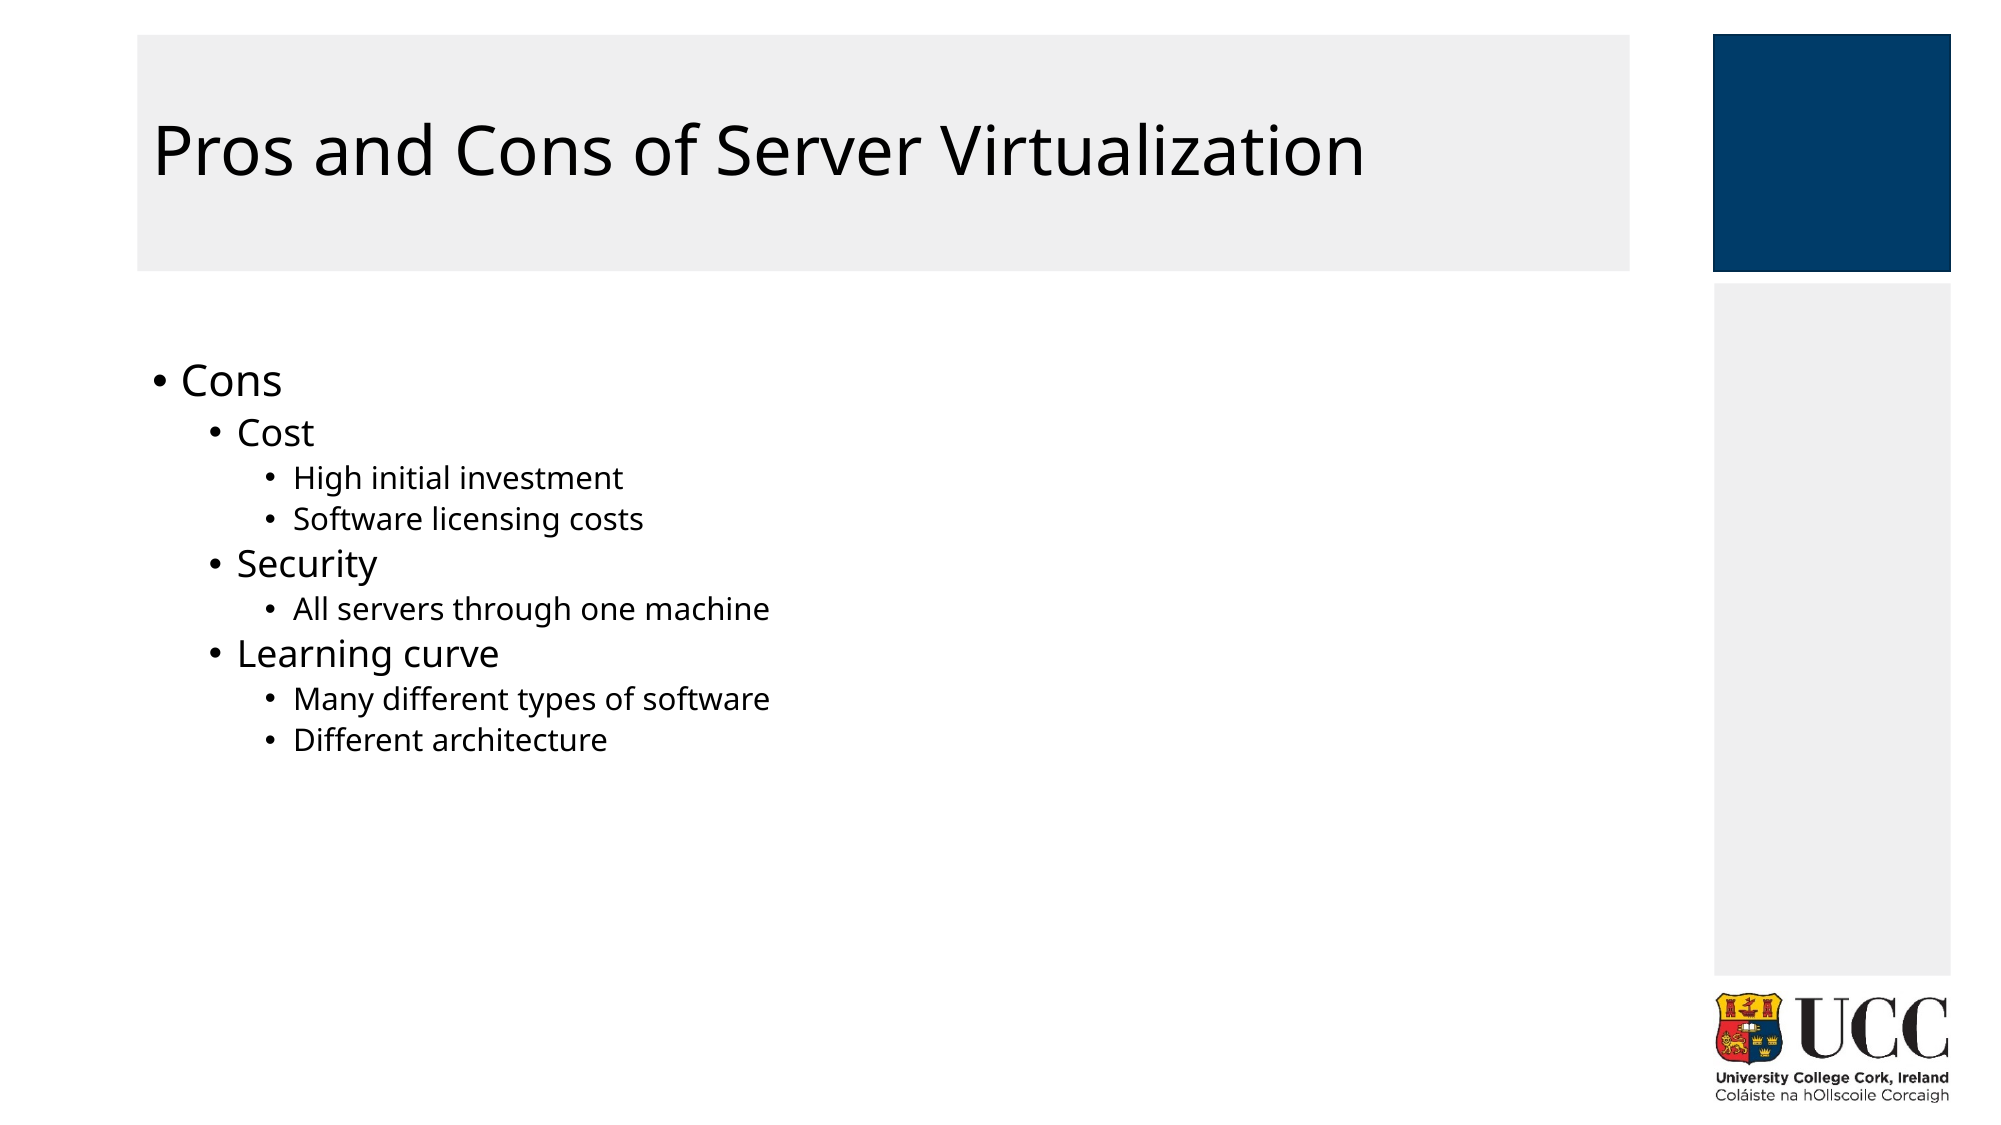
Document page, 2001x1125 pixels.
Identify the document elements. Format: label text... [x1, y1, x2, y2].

title Pros and Cons of Server Virtualization [137, 34, 1630, 272]
list Cons Cost High initial investment Software licensing costs Security All servers through one machine Learning curve Many different types of software Different architecture [137, 283, 1630, 976]
picture [1713, 991, 1951, 1103]
